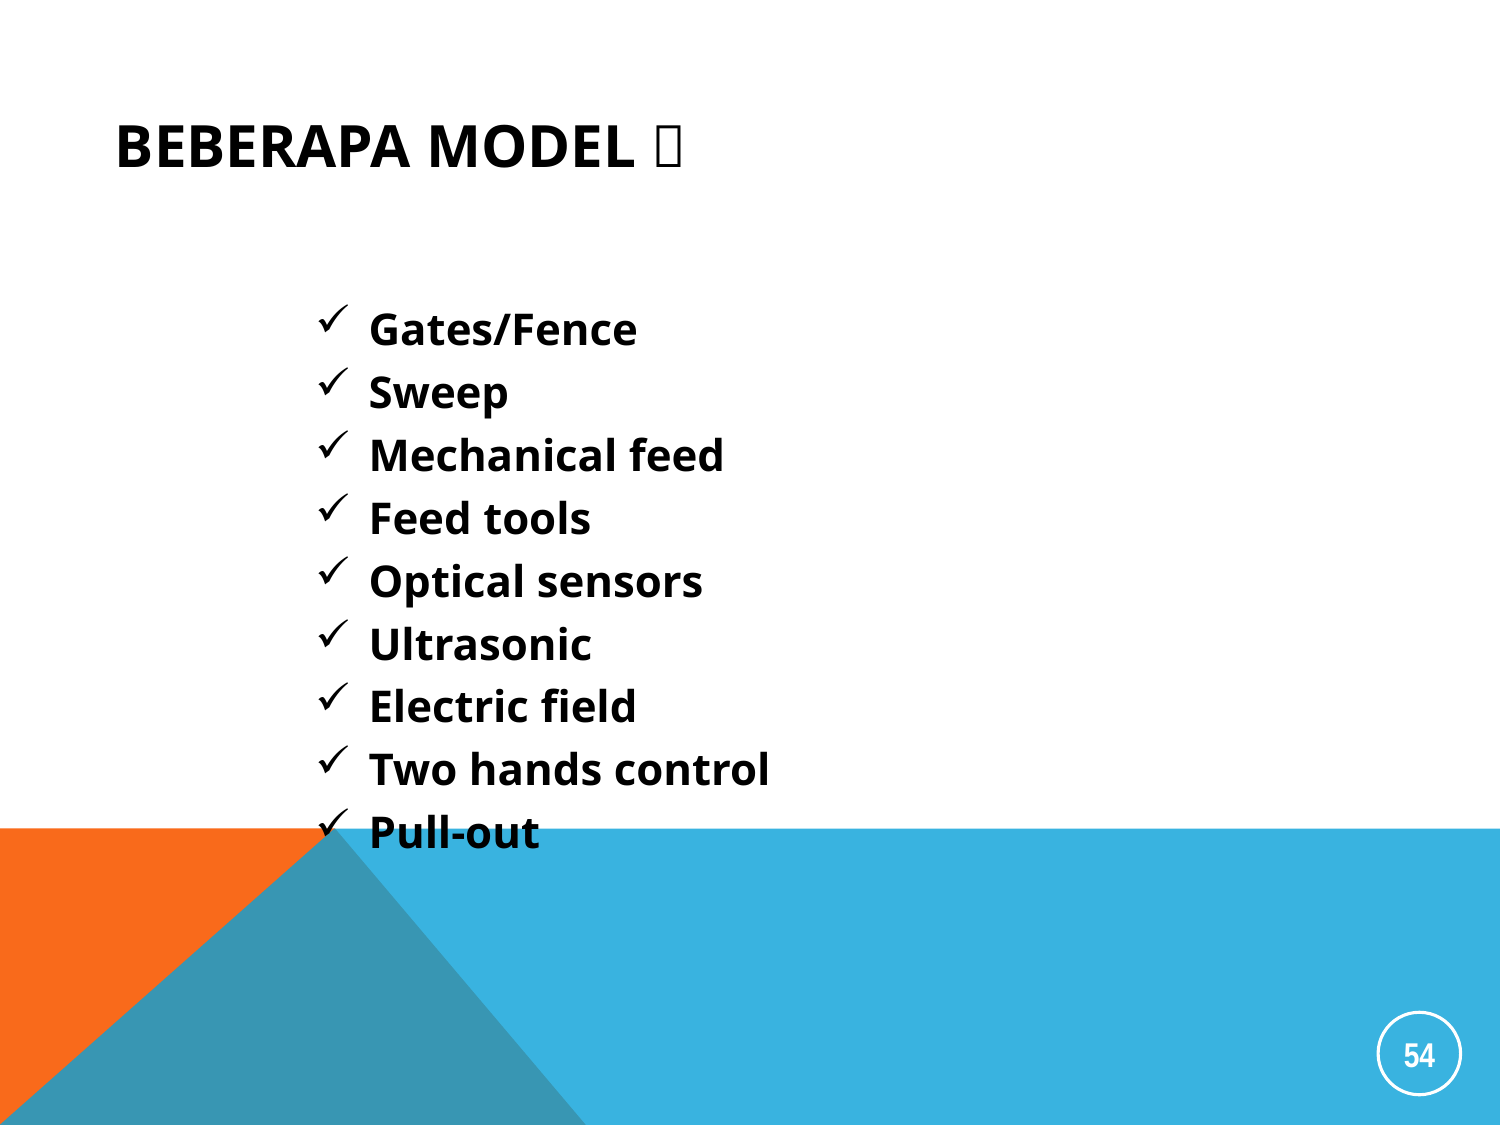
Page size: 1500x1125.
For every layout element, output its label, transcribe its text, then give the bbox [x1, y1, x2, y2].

title Beberapa model  [99, 62, 788, 226]
slide_number 54 [1376, 1010, 1463, 1097]
list Gates/Fence Sweep Mechanical feed Feed tools Optical sensors Ultrasonic Electric field Two hands control Pull-out [300, 299, 788, 889]
